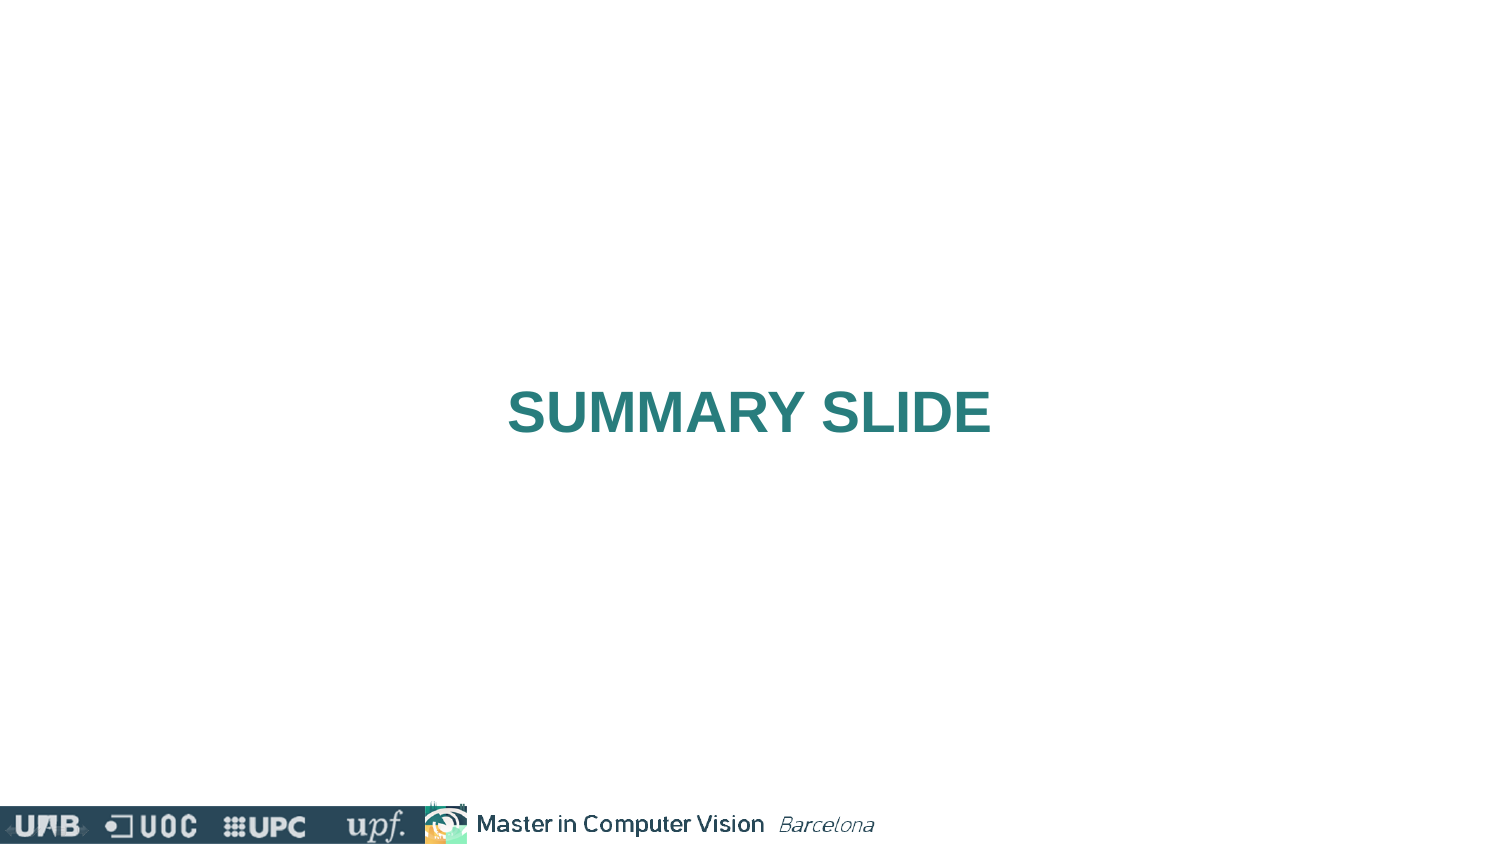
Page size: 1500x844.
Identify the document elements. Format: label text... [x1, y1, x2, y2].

picture [0, 799, 882, 844]
title SUMMARY SLIDE [54, 24, 1446, 795]
